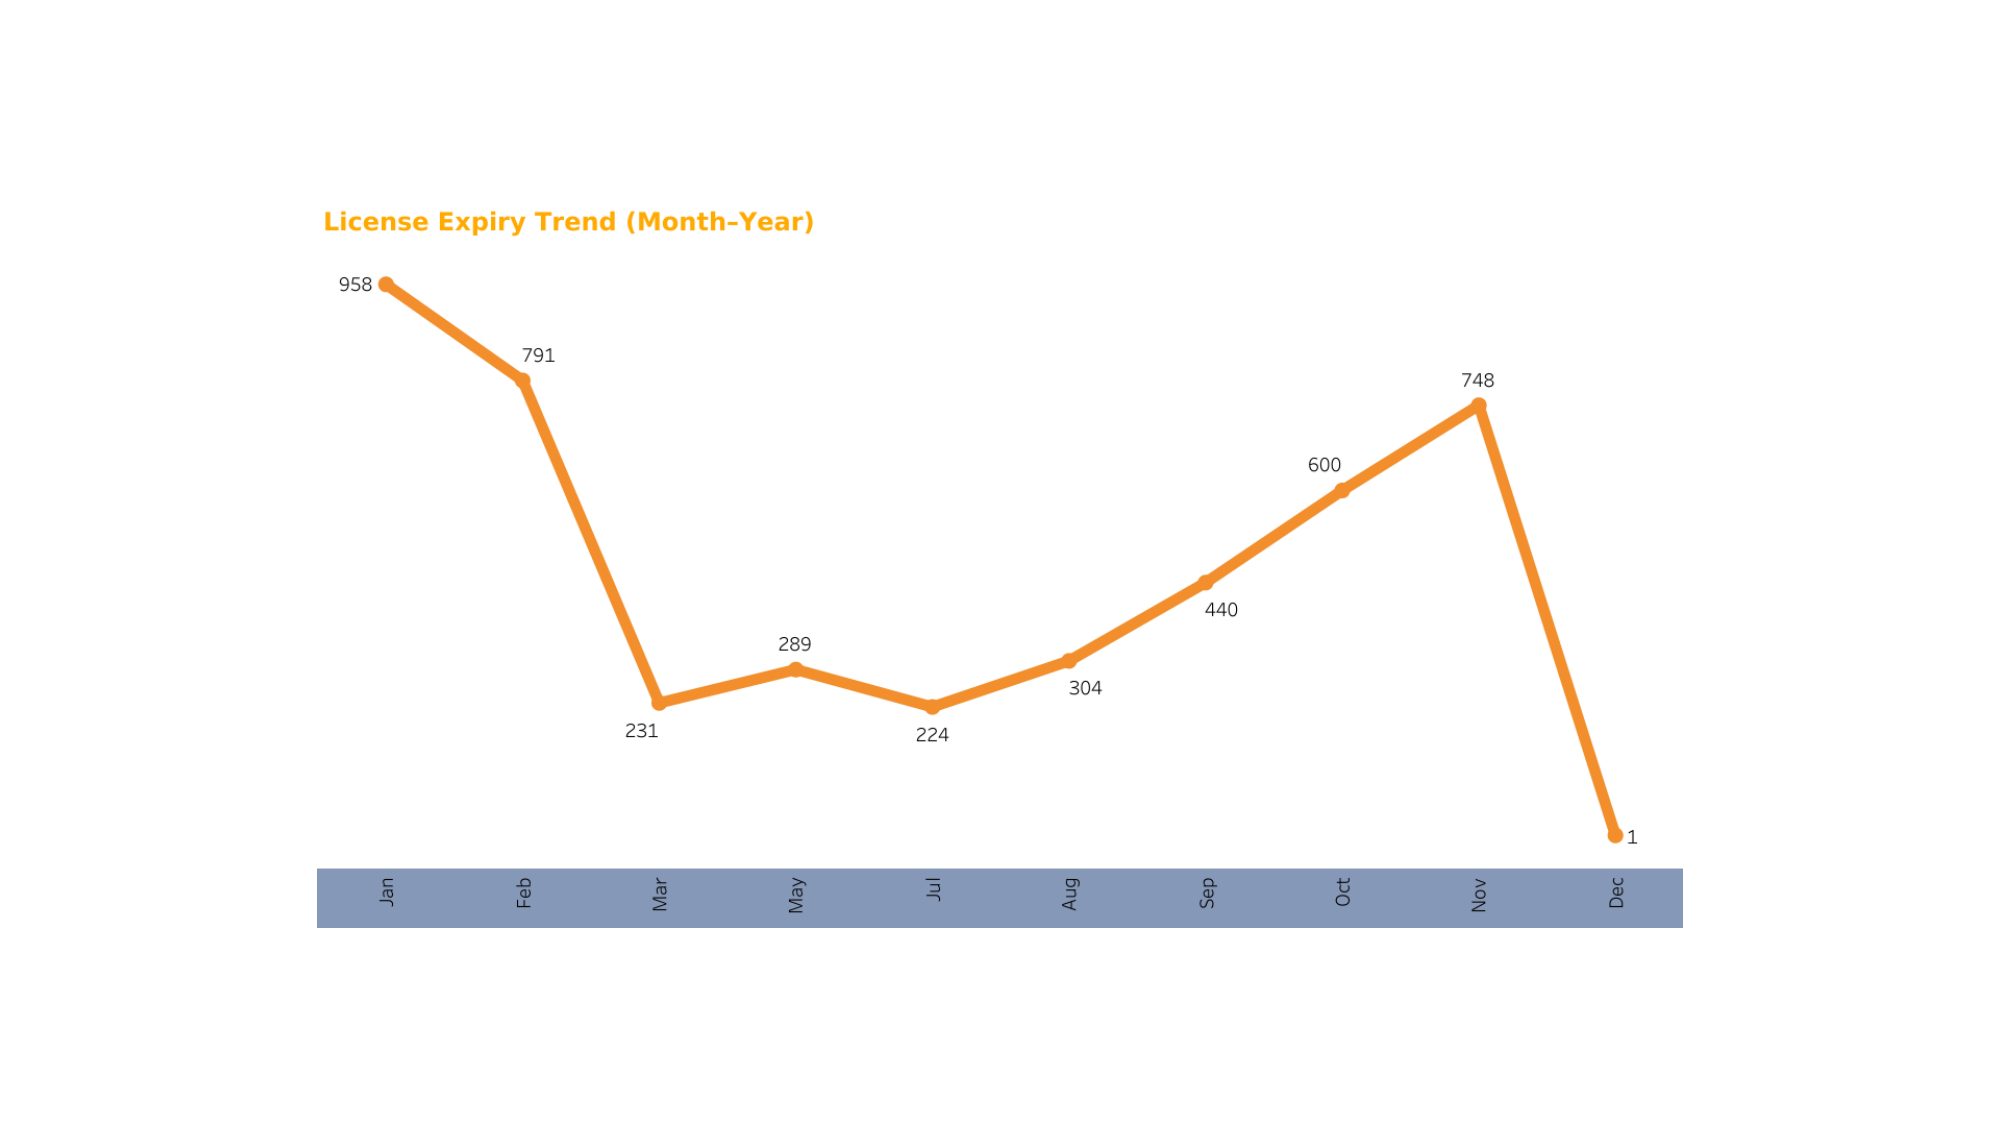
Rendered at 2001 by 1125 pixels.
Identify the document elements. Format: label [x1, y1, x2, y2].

picture [317, 197, 1683, 928]
